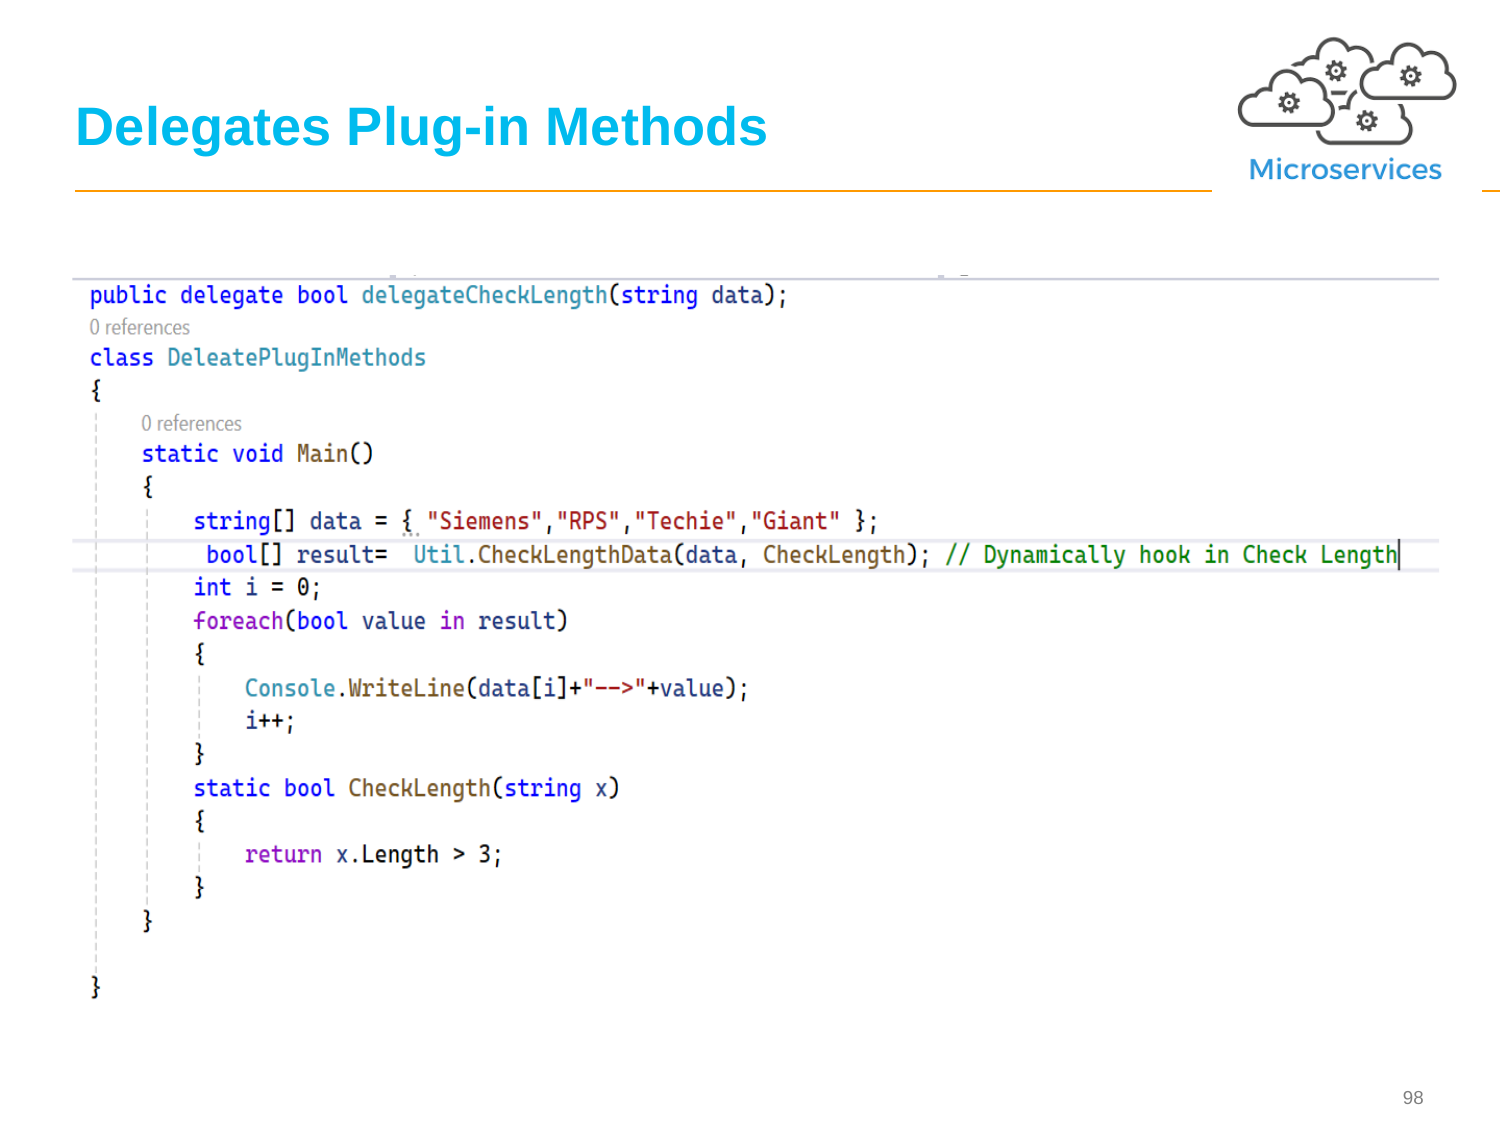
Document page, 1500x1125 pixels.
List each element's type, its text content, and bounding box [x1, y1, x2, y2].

picture [72, 274, 1440, 1026]
title Delegates Plug-in Methods [75, 27, 1422, 157]
picture [1212, 1, 1482, 203]
